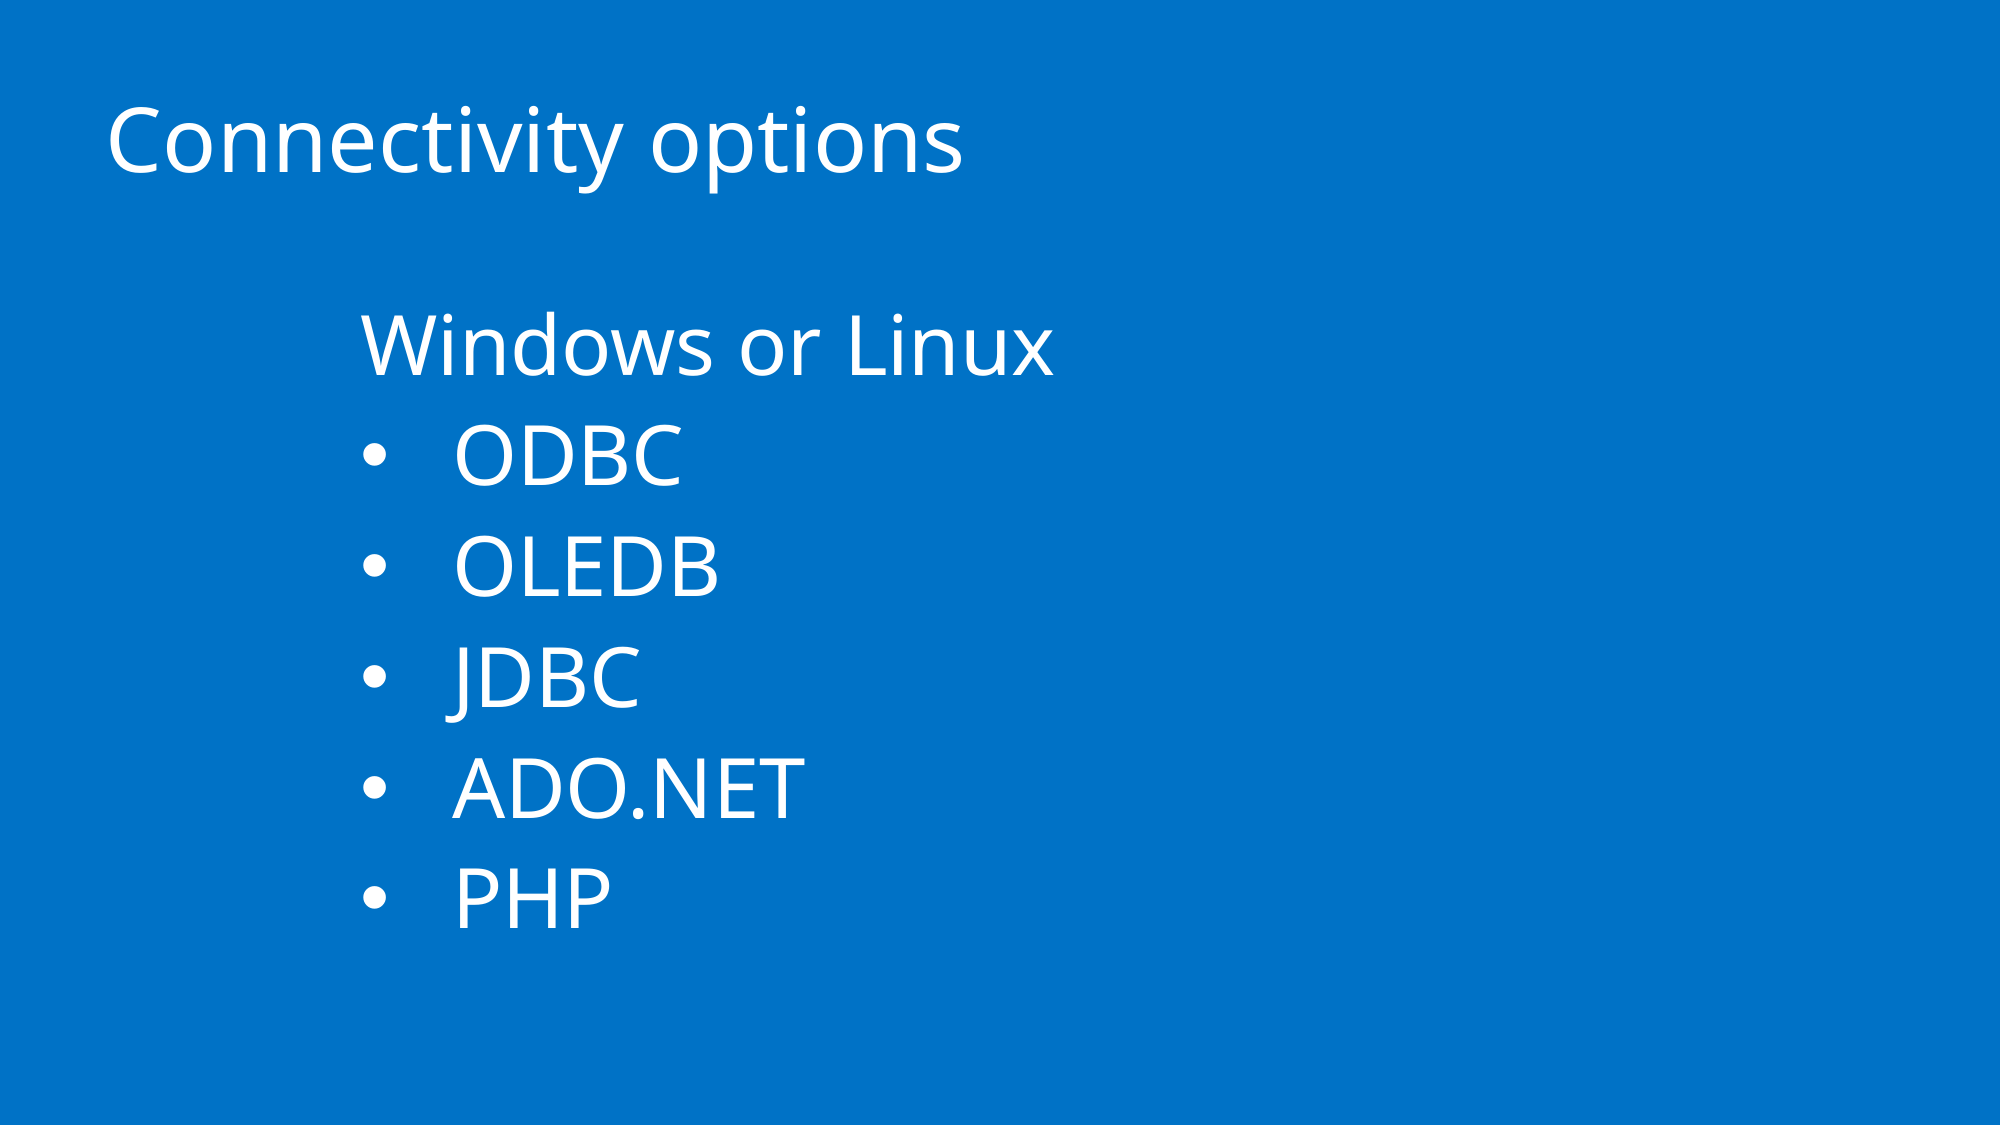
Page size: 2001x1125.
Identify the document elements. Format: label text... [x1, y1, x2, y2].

list Windows or Linux ODBC OLEDB JDBC ADO.NET PHP [315, 295, 1669, 959]
title Connectivity options [60, 56, 1563, 222]
